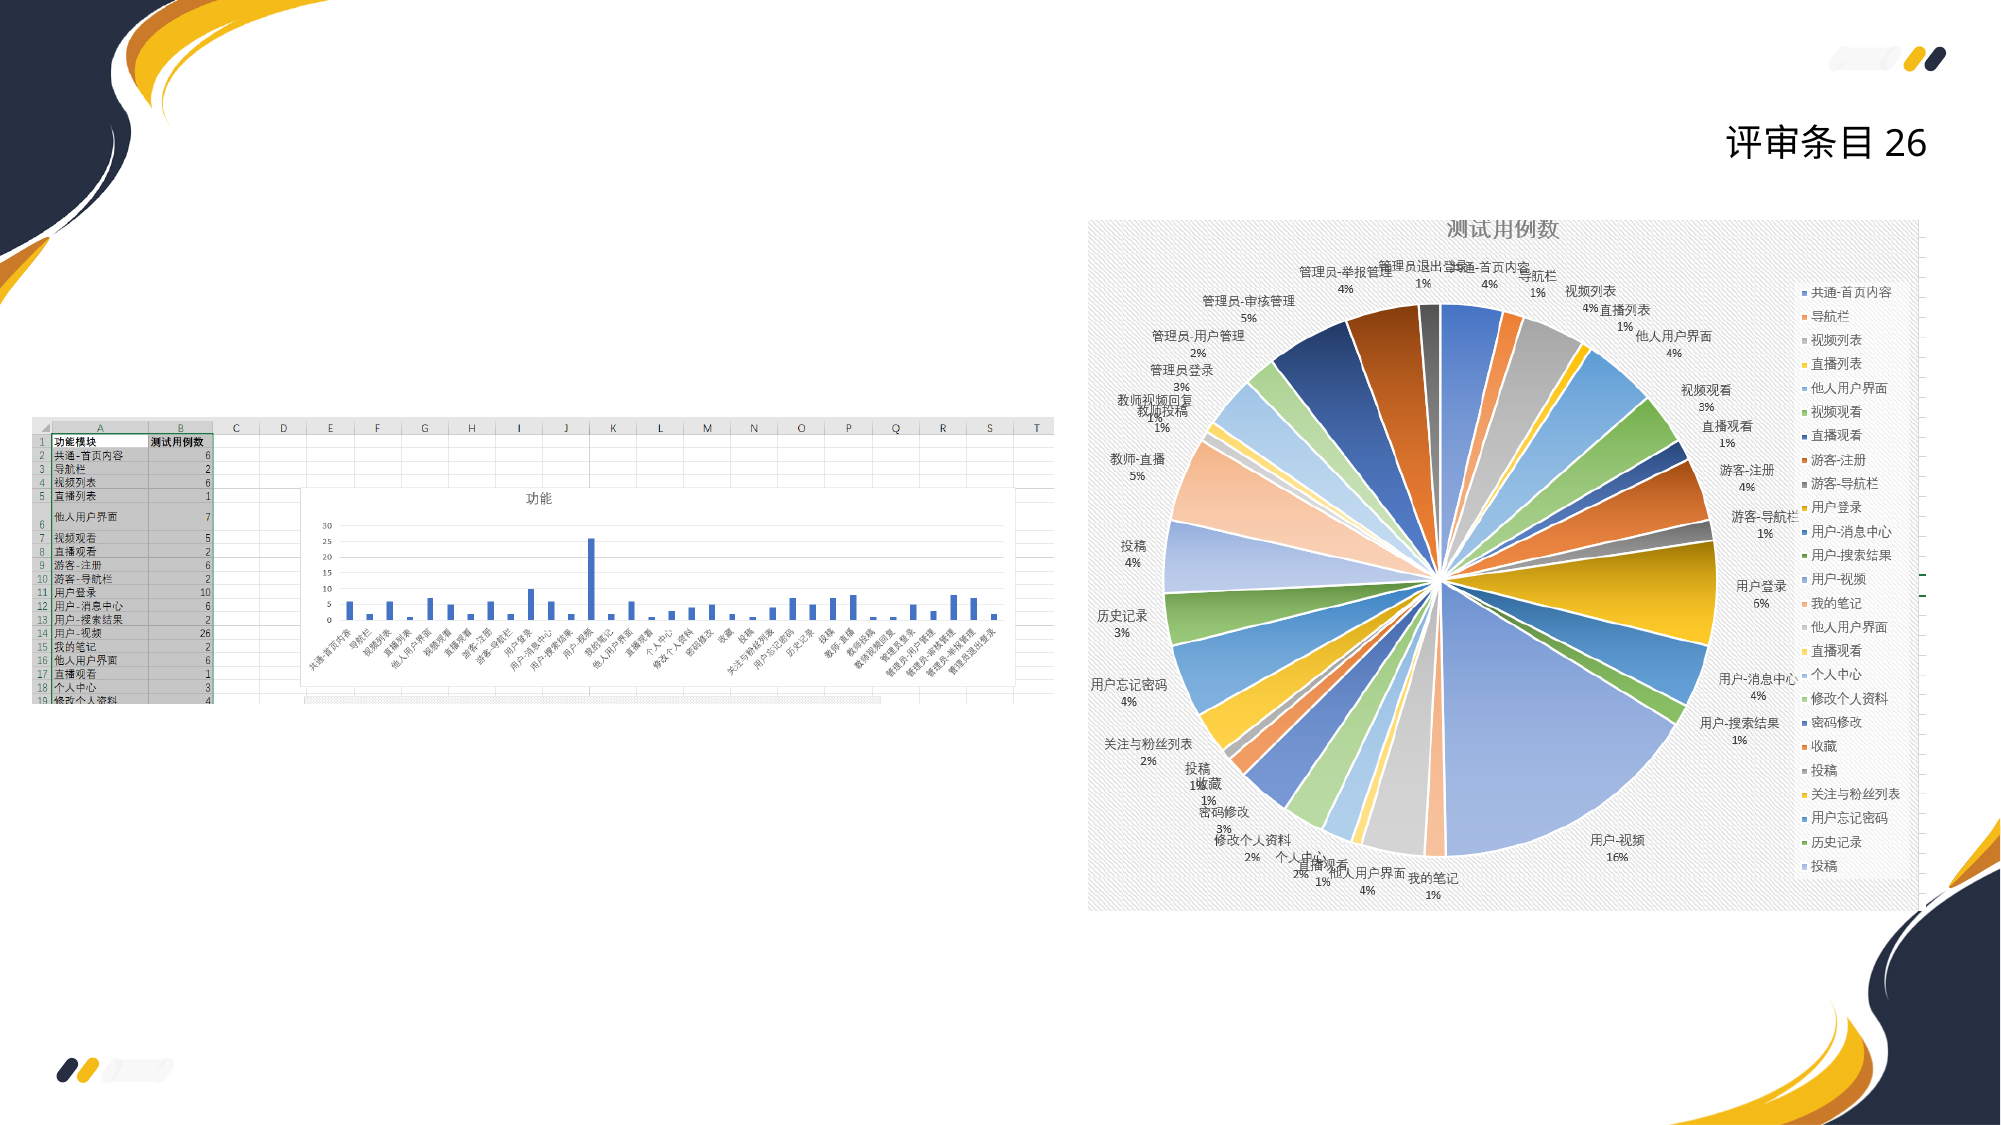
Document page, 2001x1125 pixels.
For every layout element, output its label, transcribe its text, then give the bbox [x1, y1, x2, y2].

text_box 评审条目26 [1710, 111, 1943, 172]
picture [1088, 220, 2000, 1125]
picture [32, 417, 1054, 704]
picture [0, 0, 331, 258]
